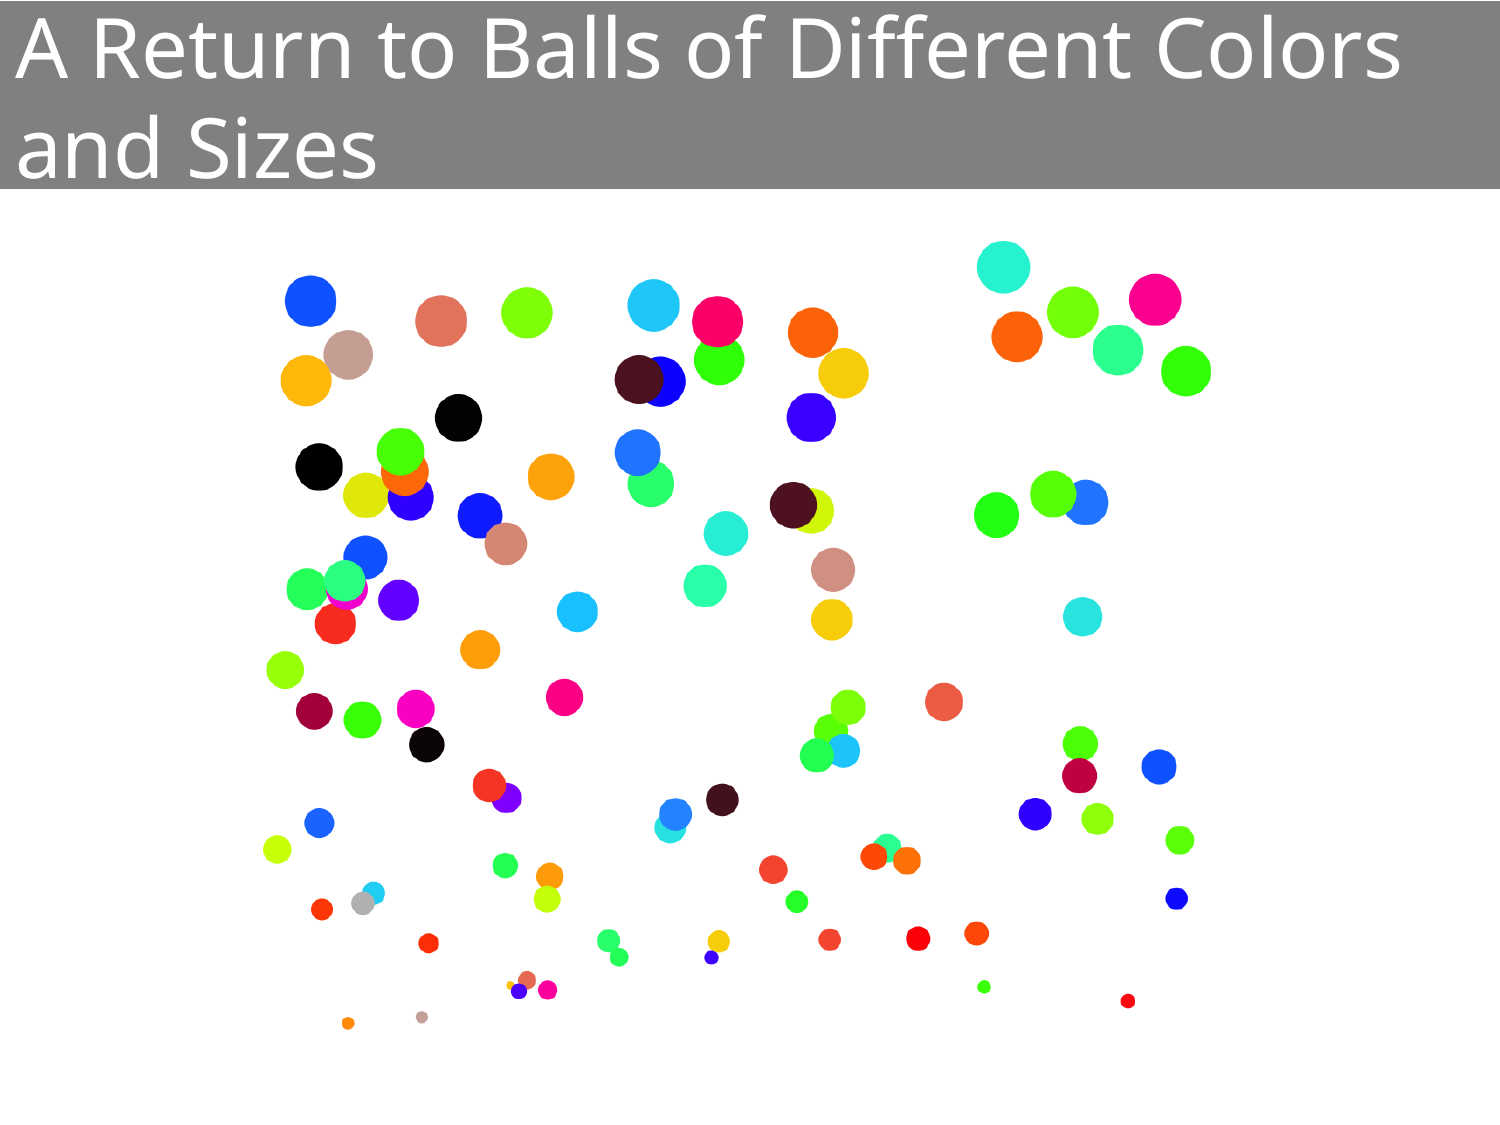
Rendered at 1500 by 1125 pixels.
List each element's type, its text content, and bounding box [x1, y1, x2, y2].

title A Return to Balls of Different Colors and Sizes [0, 1, 1500, 189]
picture [225, 228, 1231, 1067]
